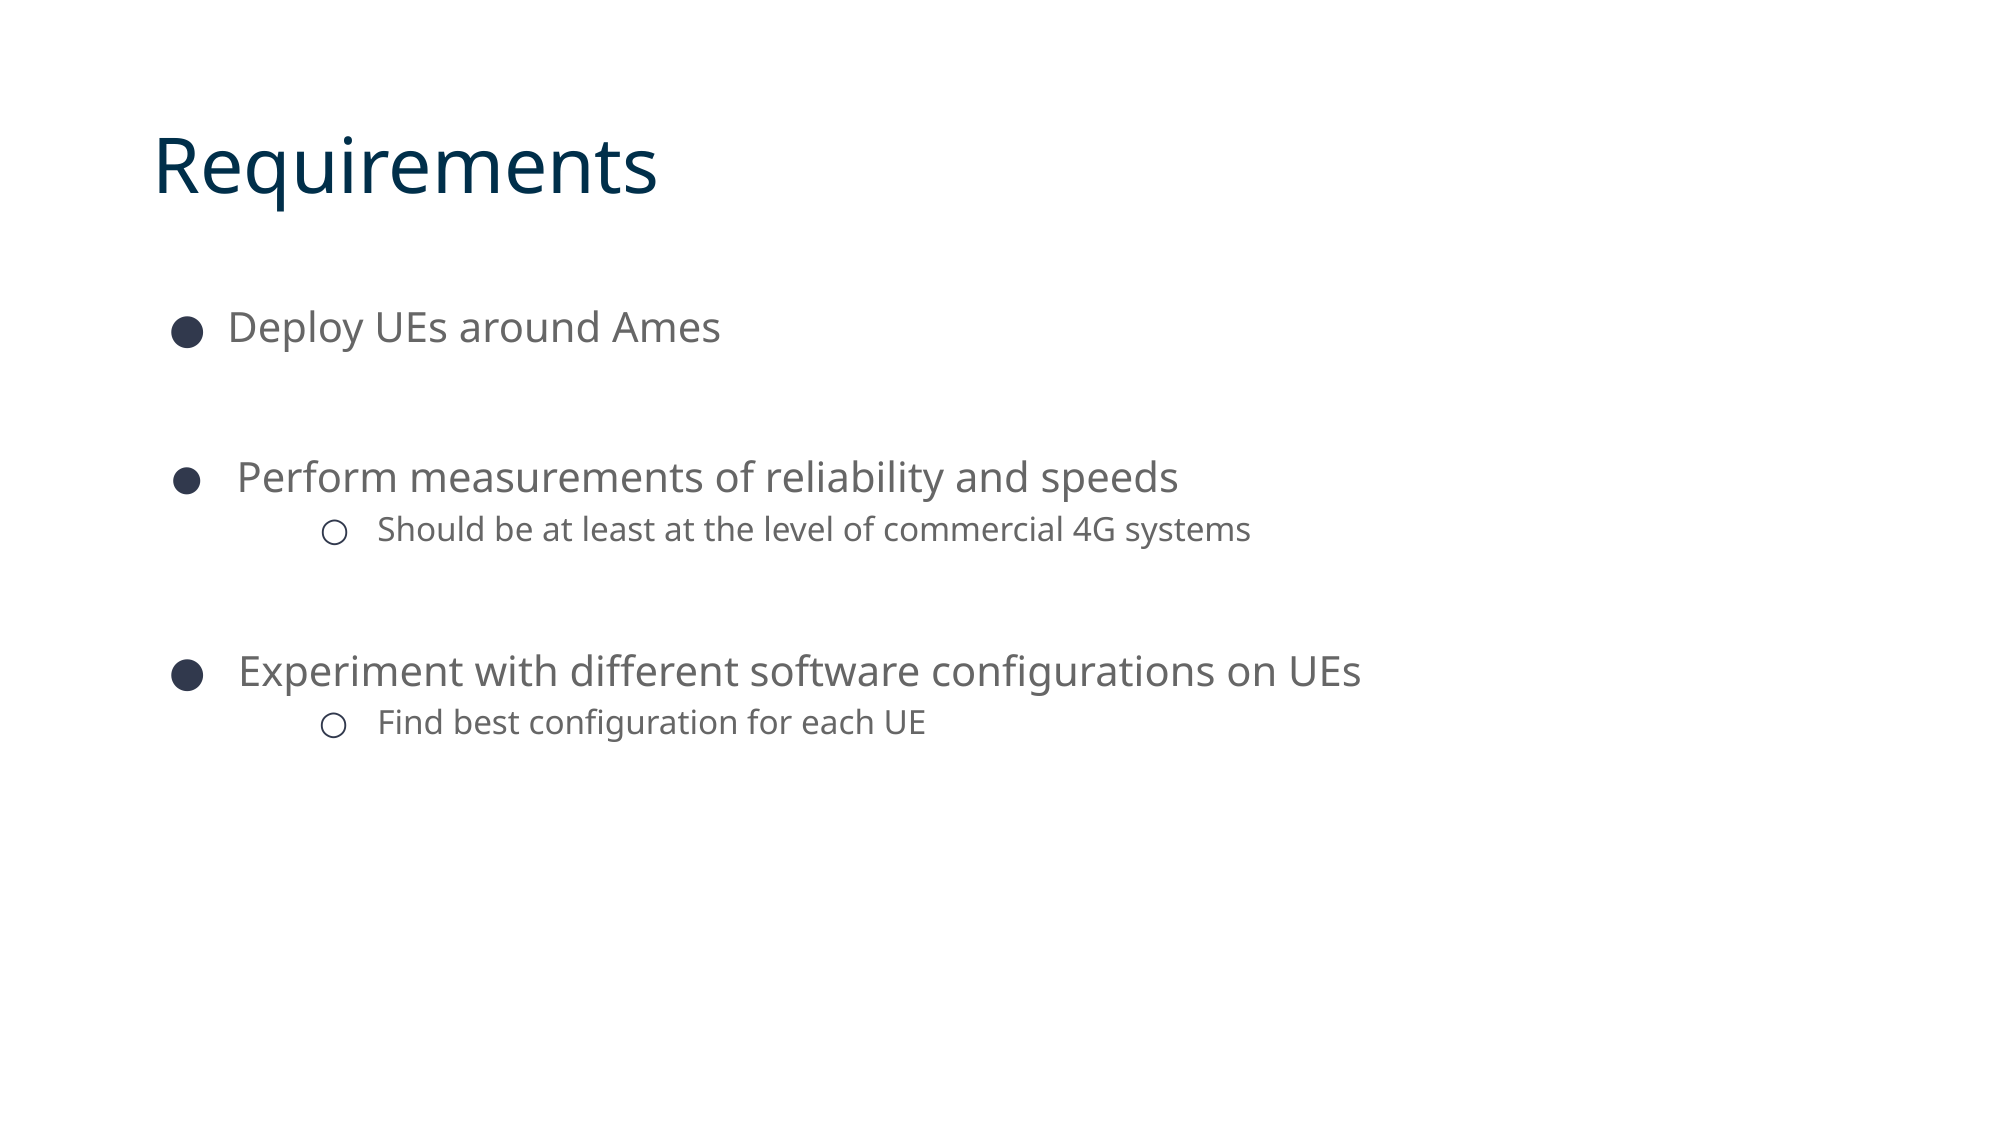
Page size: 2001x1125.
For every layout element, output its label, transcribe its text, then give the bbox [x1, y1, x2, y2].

list Deploy UEs around Ames Perform measurements of reliability and speeds Should be at least at the level of commercial 4G systems Experiment with different software configurations on UEs Find best configuration for each UE [137, 299, 1863, 1014]
title Requirements [137, 59, 1863, 278]
